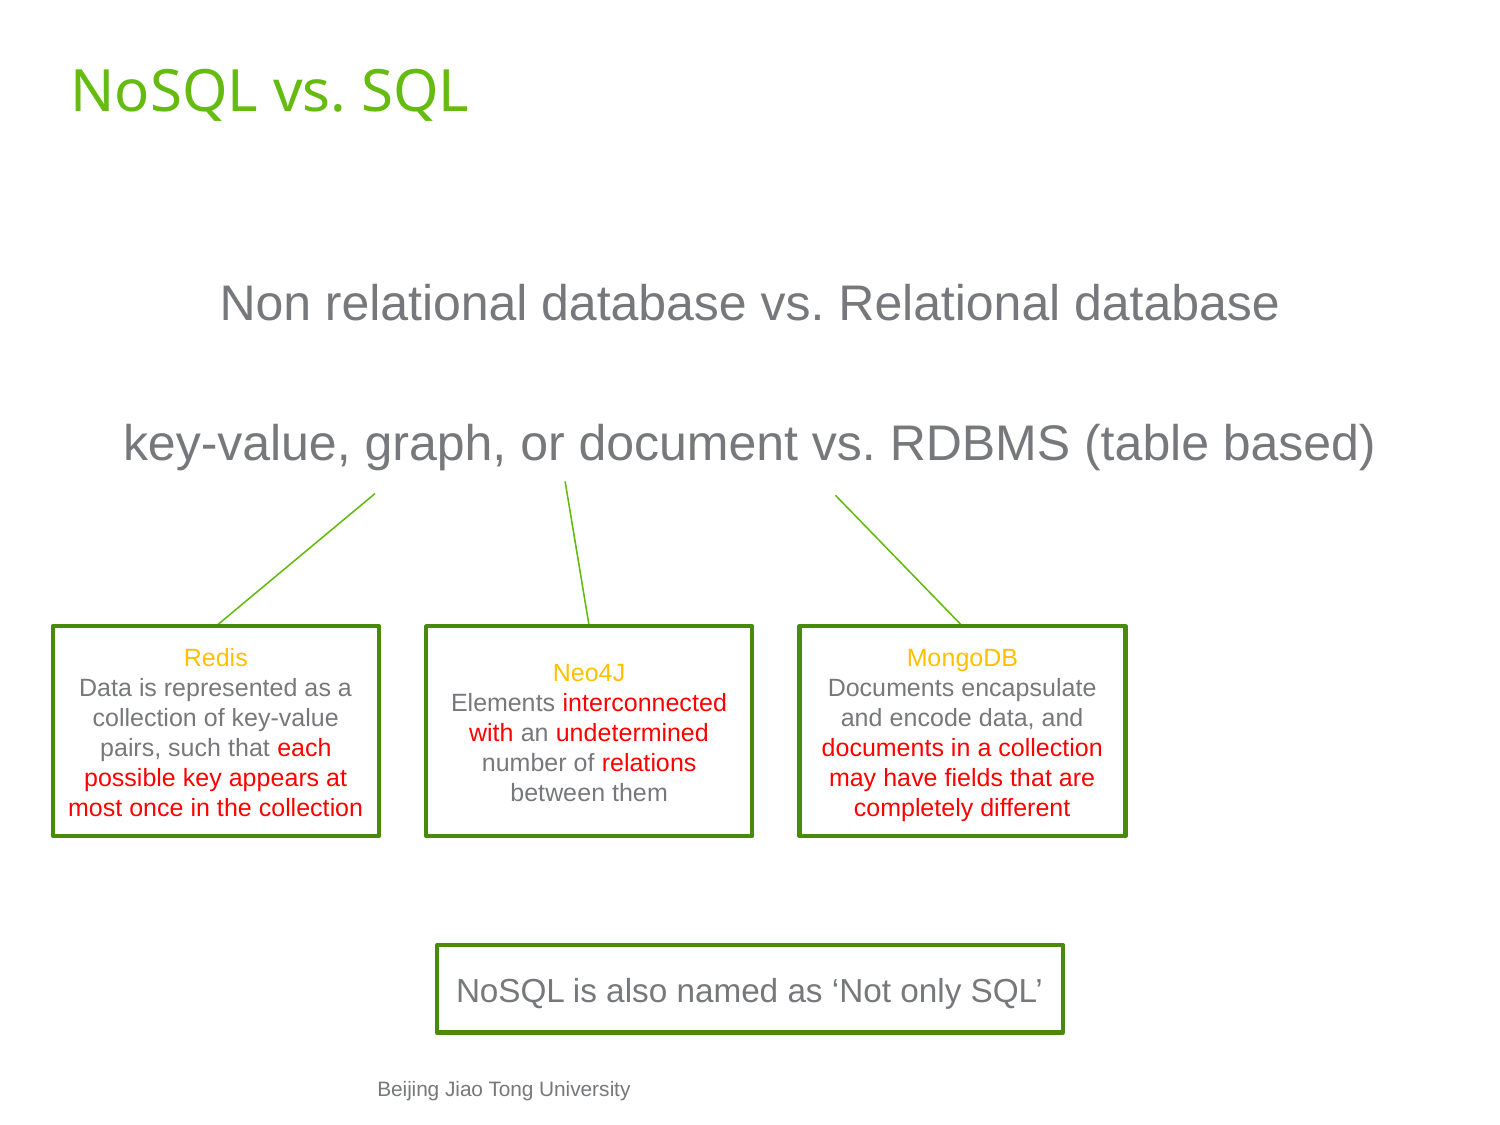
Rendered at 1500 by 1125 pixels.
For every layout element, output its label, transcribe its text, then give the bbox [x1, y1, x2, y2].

list Non relational database vs. Relational database key-value, graph, or document vs. RDBMS (table based) [70, 130, 1430, 1012]
list Beijing Jiao Tong University [263, 1075, 751, 1120]
text_box Neo4J Elements interconnected with an undetermined number of relations between them [424, 624, 754, 838]
text_box NoSQL is also named as ‘Not only SQL’ [435, 943, 1065, 1035]
text_box MongoDB Documents encapsulate and encode data, and documents in a collection may have fields that are completely different [797, 624, 1128, 838]
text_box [564, 481, 590, 627]
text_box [835, 495, 963, 627]
title NoSQL vs. SQL [70, 52, 1430, 130]
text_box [215, 493, 376, 627]
text_box Redis Data is represented as a collection of key-value pairs, such that each possible key appears at most once in the collection [51, 624, 381, 838]
